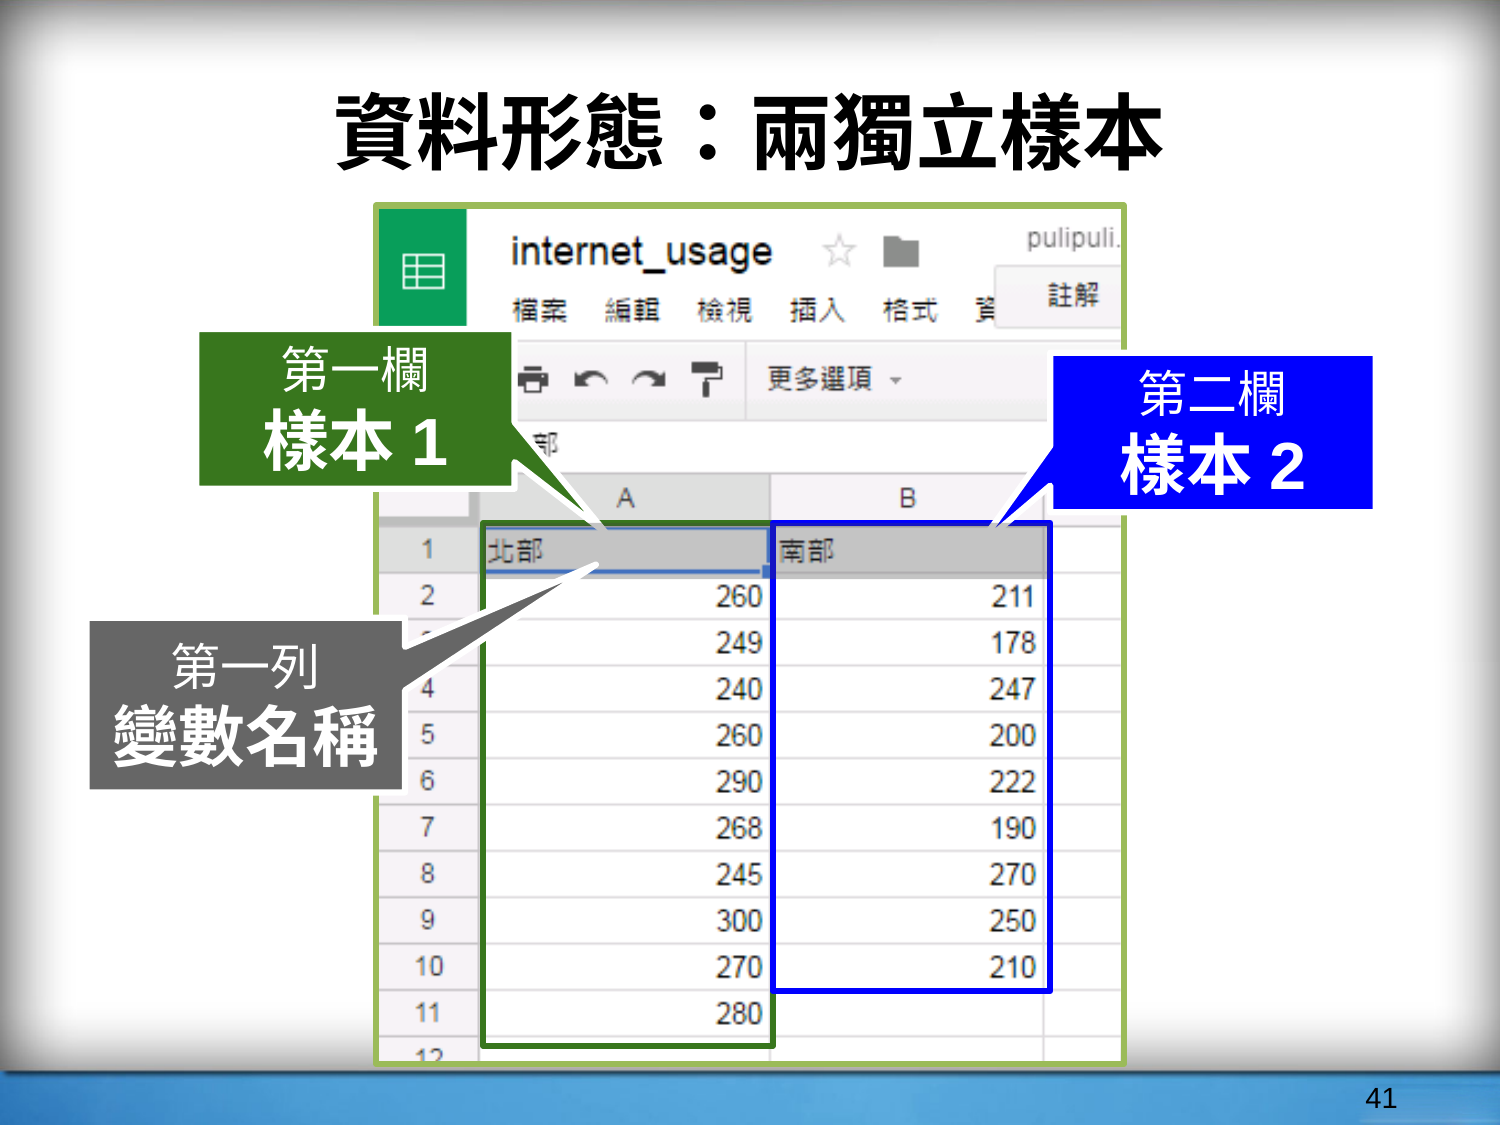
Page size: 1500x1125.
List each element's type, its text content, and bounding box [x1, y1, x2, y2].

slide_number ‹#› [1350, 1074, 1488, 1118]
text_box 第一列 變數名稱 [86, 617, 373, 793]
title 資料形態：兩獨立樣本 [78, 27, 1422, 232]
text_box 第二欄 樣本2 [1126, 352, 1376, 513]
picture [0, 0, 1500, 1125]
text_box 第一欄 樣本1 [196, 329, 373, 489]
